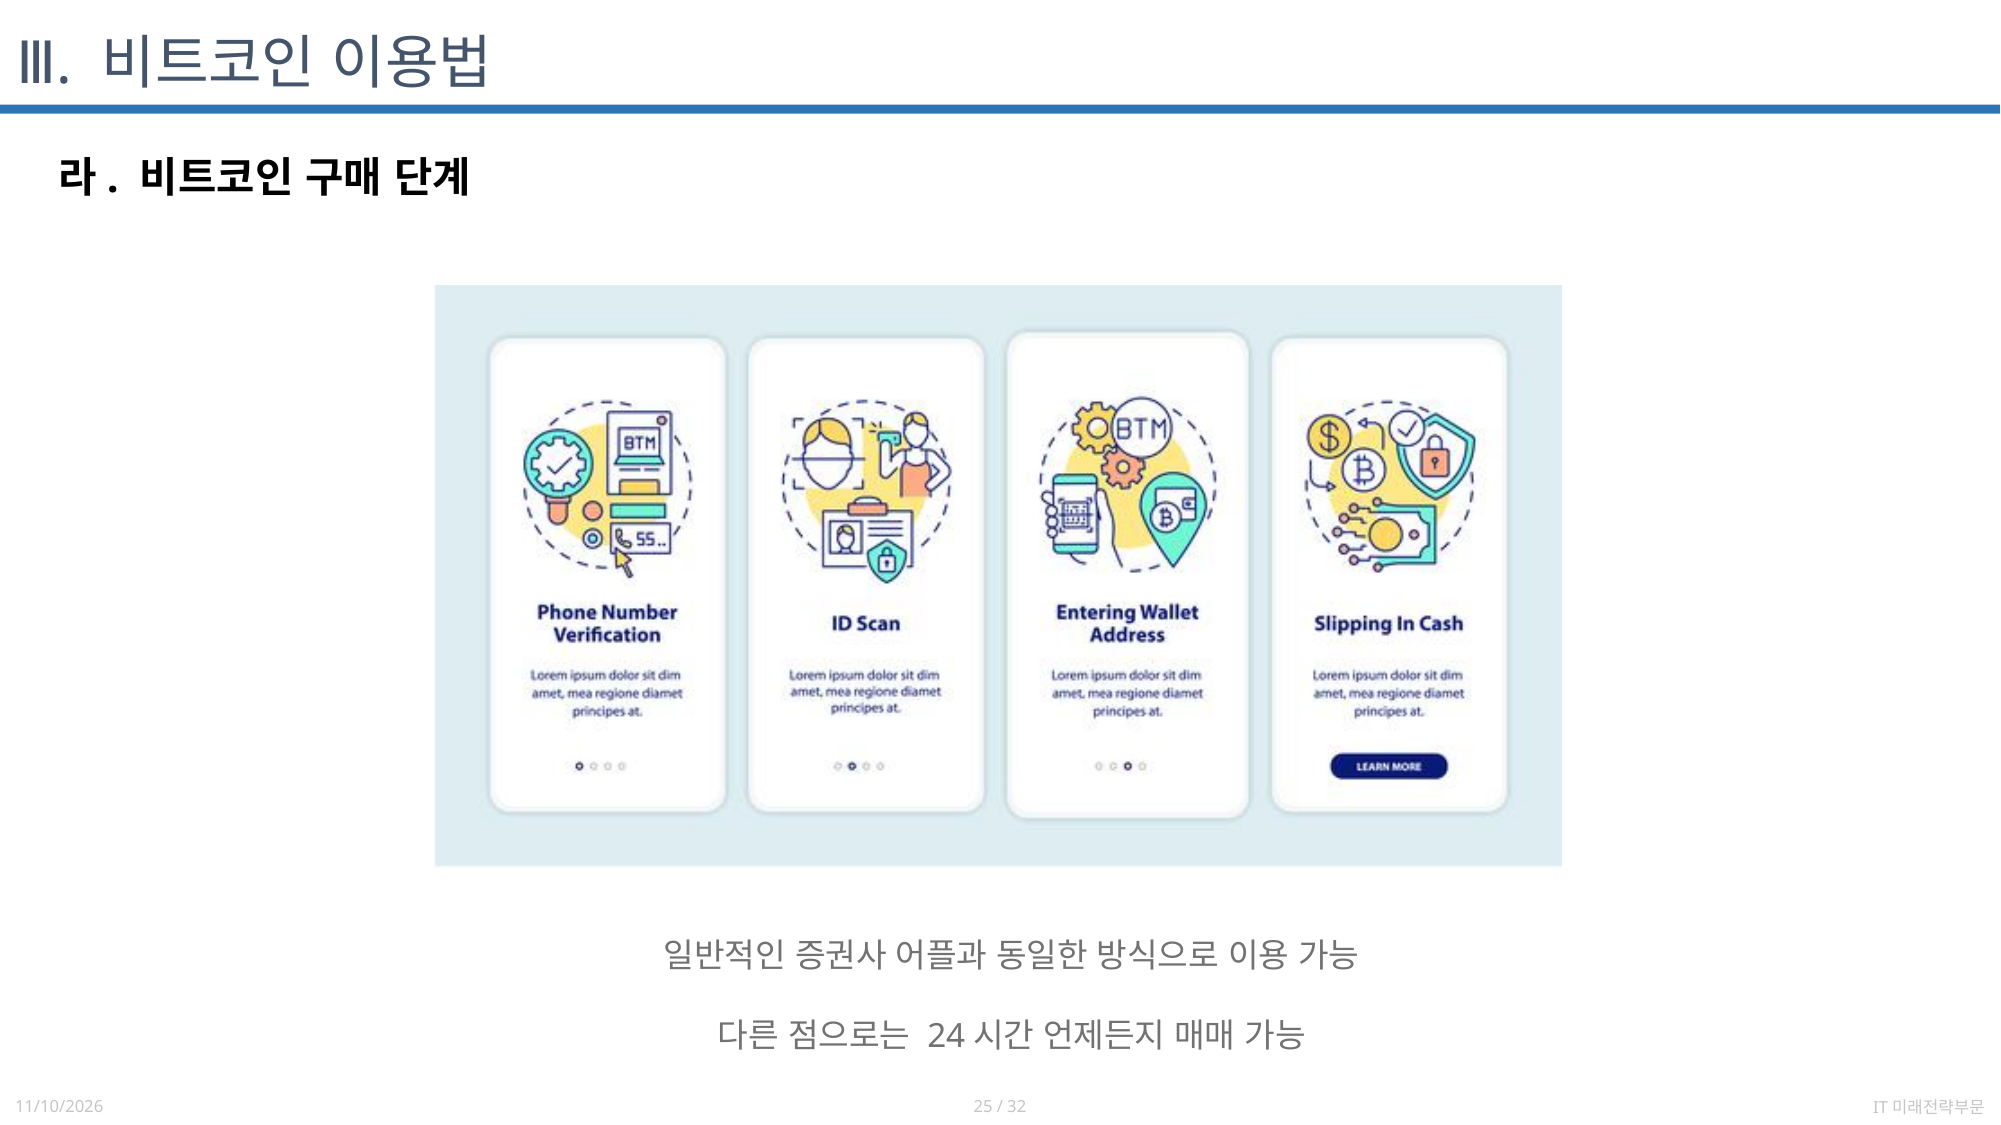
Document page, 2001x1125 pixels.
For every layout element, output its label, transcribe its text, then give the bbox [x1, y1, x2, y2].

footer IT미래전략부문 [1325, 1088, 2000, 1125]
picture [434, 285, 1562, 869]
title Ⅲ. 비트코인 이용법 [1, 25, 527, 103]
text_box 라. 비트코인 구매 단계 [43, 143, 746, 209]
text_box 일반적인 증권사 어플과 동일한 방식으로 이용 가능 다른 점으로는 24시간 언제든지 매매 가능 [495, 926, 1528, 1062]
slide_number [0, 1088, 450, 1125]
slide_number 25 / 32 [774, 1088, 1225, 1125]
